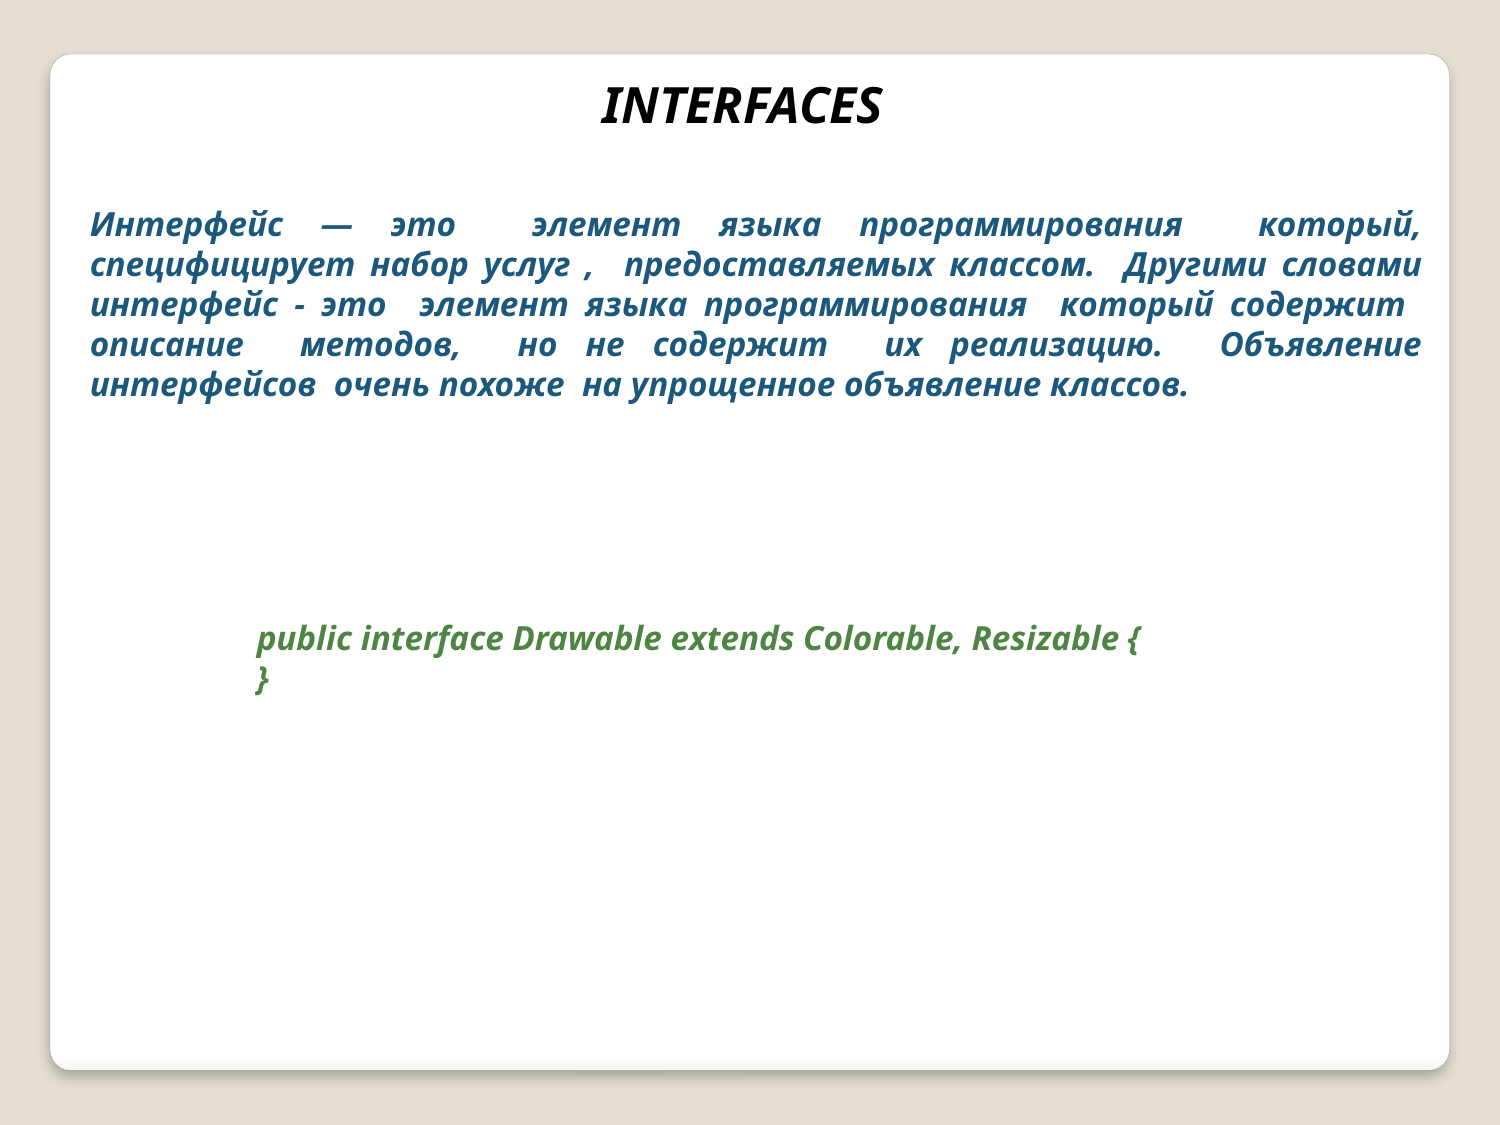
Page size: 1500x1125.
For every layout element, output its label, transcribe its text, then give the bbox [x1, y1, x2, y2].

text_box Интерфейс — это элемент языка программирования который, специфицирует набор услуг , предоставляемых классом. Другими словами интерфейс - это элемент языка программирования который содержит описание методов, но не содержит их реализацию. Объявление интерфейсов очень похоже на упрощенное объявление классов. [75, 196, 1439, 411]
text_box public interface Drawable extends Colorable, Resizable { } [242, 609, 1500, 705]
text_box INTERFACES [587, 66, 899, 142]
